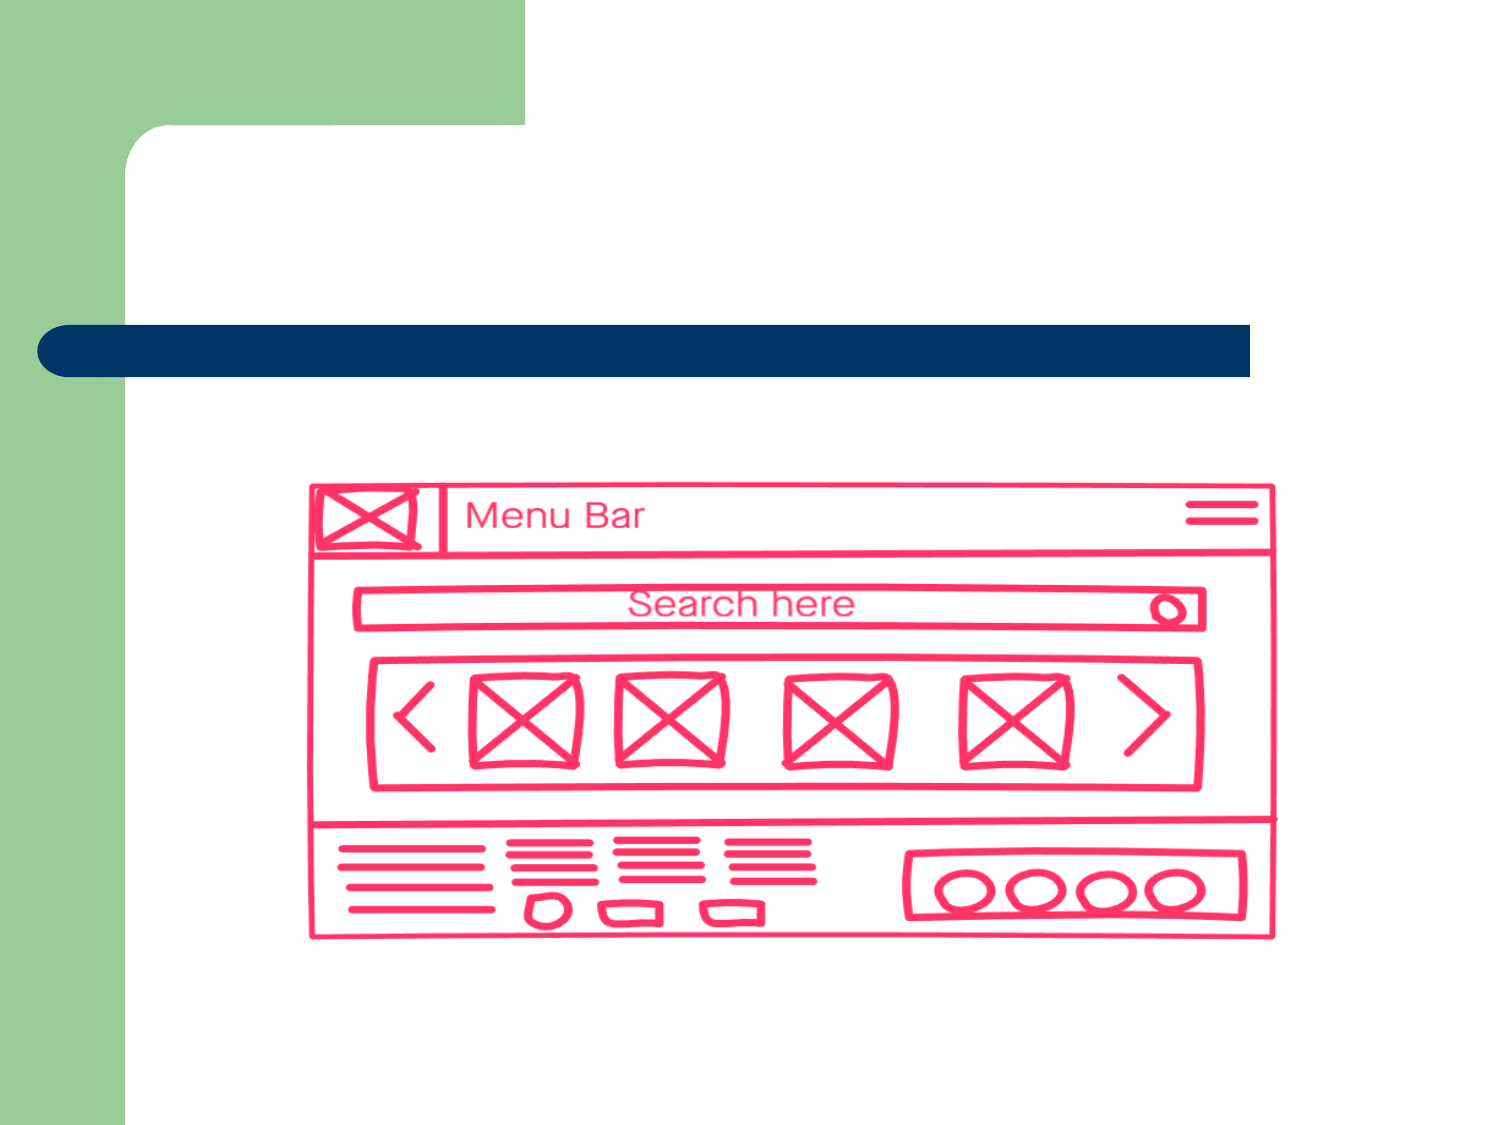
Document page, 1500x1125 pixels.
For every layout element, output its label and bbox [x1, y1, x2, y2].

list [137, 387, 1444, 1020]
